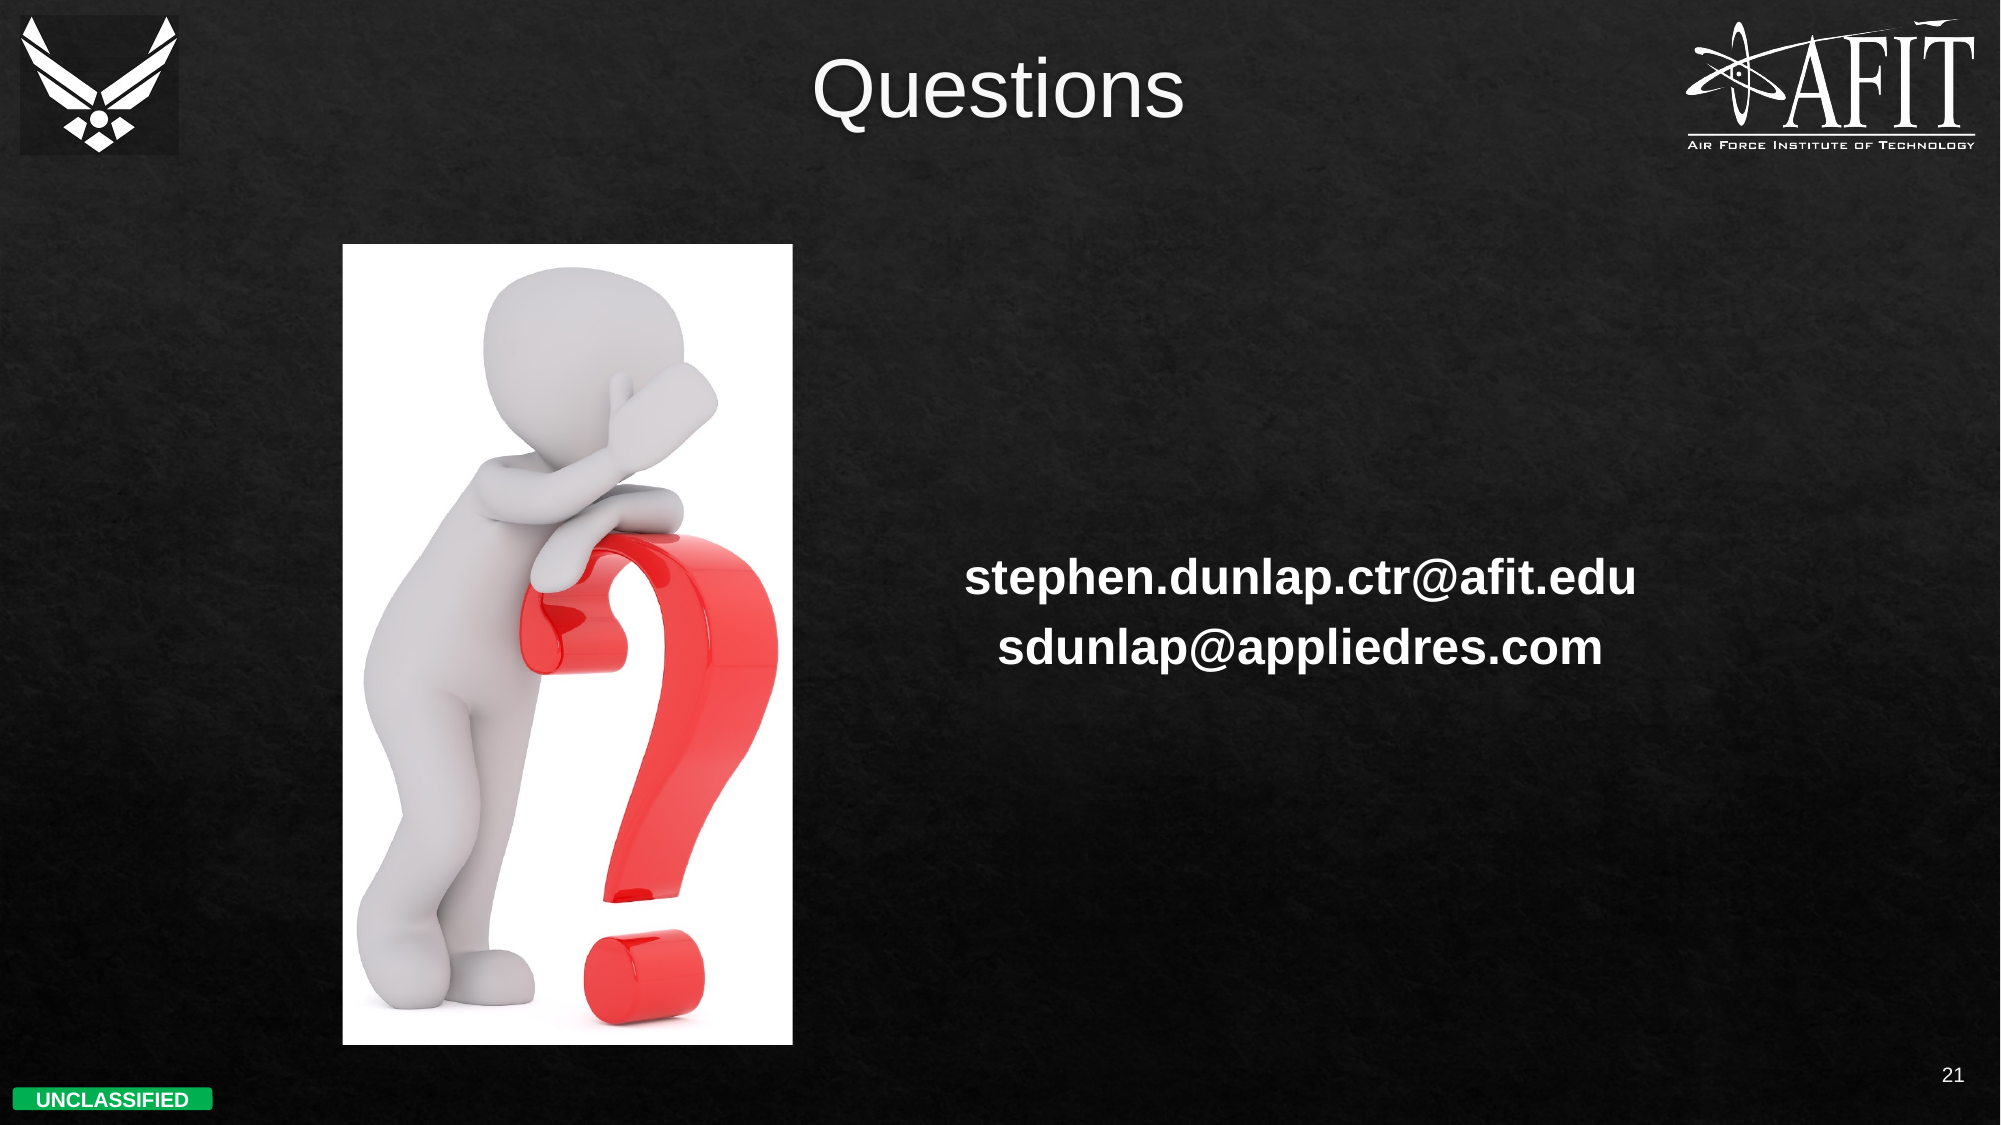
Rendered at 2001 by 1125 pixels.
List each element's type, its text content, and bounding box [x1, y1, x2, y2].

picture [342, 244, 793, 1045]
text_box stephen.dunlap.ctr@afit.edu sdunlap@appliedres.com [905, 537, 1697, 752]
slide_number 21 [1856, 1044, 1980, 1105]
title Questions [149, 4, 1849, 164]
picture [1849, 15, 1980, 155]
picture [20, 15, 149, 155]
